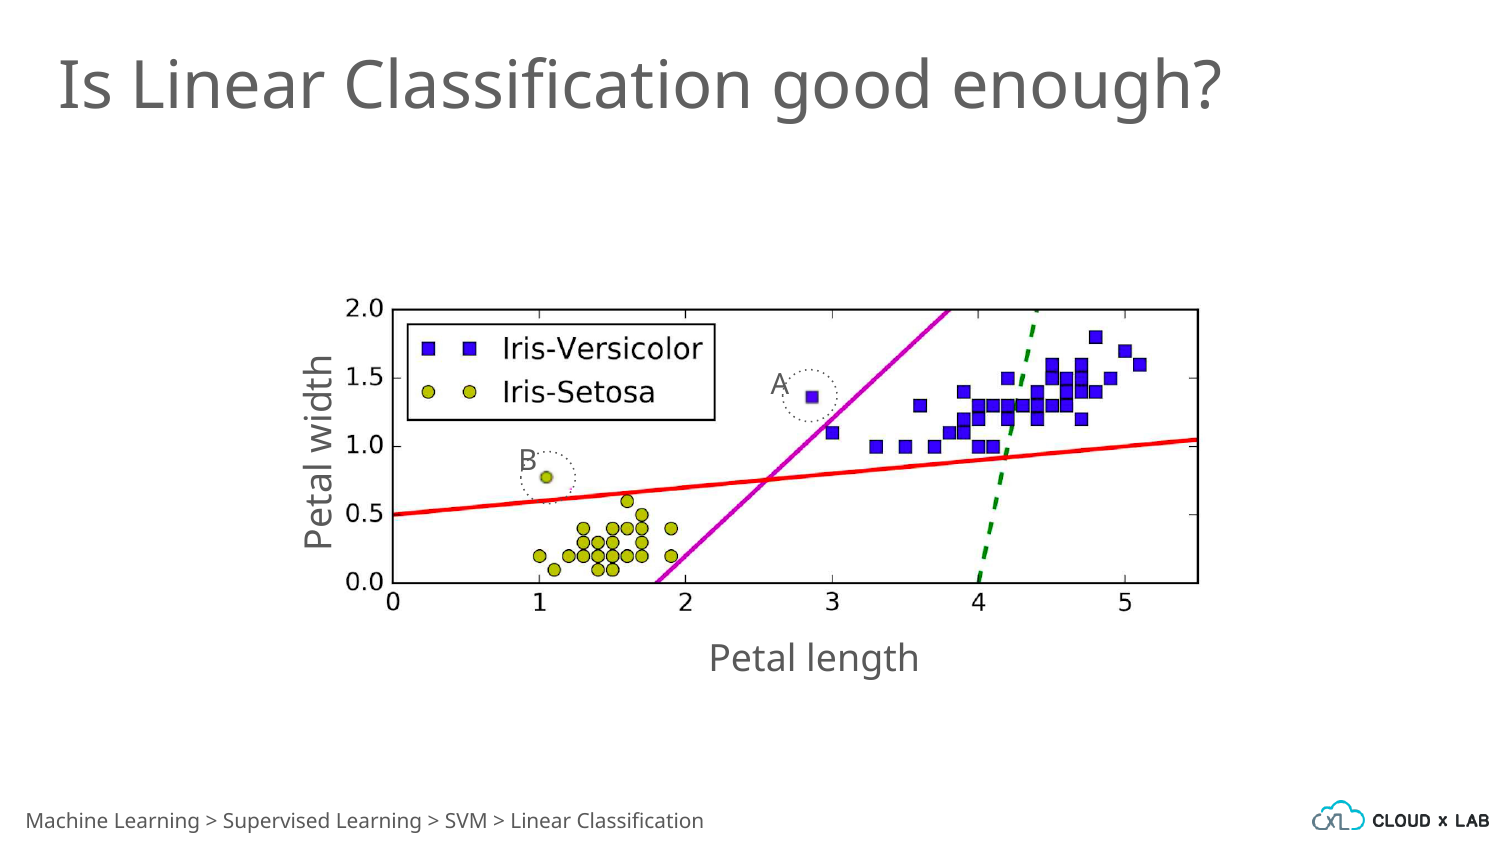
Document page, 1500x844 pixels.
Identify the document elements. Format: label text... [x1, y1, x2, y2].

picture [1312, 800, 1490, 830]
text_box Is Linear Classification good enough? [58, 36, 1442, 138]
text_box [278, 269, 1217, 700]
text_box Machine Learning > Supervised Learning > SVM > Linear Classification [10, 793, 809, 839]
